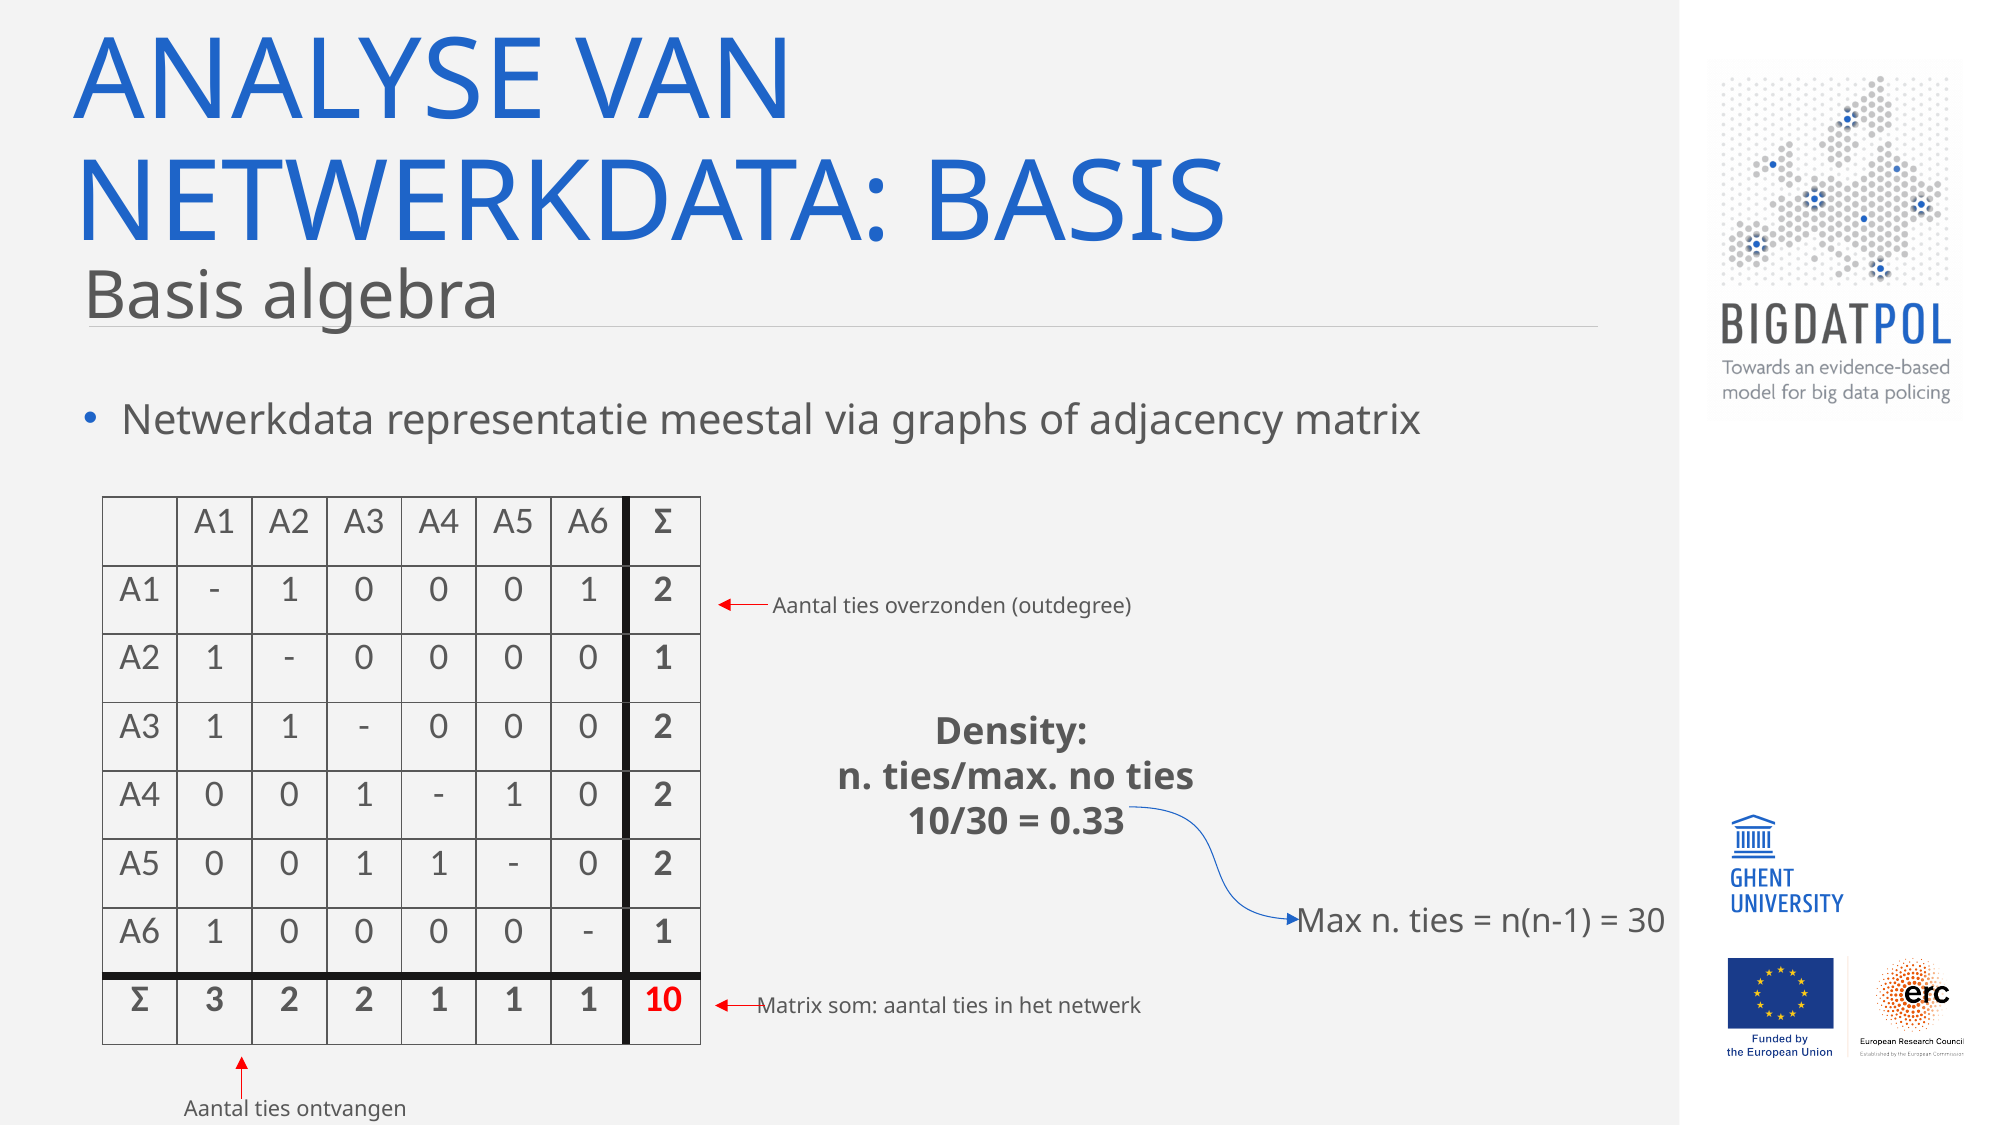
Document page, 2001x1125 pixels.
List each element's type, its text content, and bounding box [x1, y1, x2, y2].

table_cell - [178, 567, 251, 633]
table_cell 0 [402, 567, 475, 633]
table_header [103, 498, 176, 565]
table_cell - [402, 772, 475, 838]
table_cell - [253, 635, 326, 702]
table_cell 1 [552, 980, 622, 1044]
table_cell 1 [178, 635, 251, 702]
table_cell 0 [402, 909, 475, 972]
table_cell 2 [630, 703, 700, 770]
table_cell 2 [630, 772, 700, 838]
table_cell A2 [103, 635, 176, 702]
table_cell 0 [253, 840, 326, 907]
table_cell A4 [103, 772, 176, 838]
table_cell 0 [477, 703, 550, 770]
table_cell 3 [178, 980, 251, 1044]
table_cell 0 [477, 909, 550, 972]
table_cell 1 [253, 567, 326, 633]
table_cell 0 [253, 772, 326, 838]
table_header A4 [402, 498, 475, 565]
table_cell 1 [402, 840, 475, 907]
table_cell 0 [402, 703, 475, 770]
table_cell Σ [103, 980, 176, 1044]
table_cell 1 [552, 567, 622, 633]
table_cell 0 [328, 909, 401, 972]
text_box Aantal ties ontvangen (indegree) [117, 1086, 474, 1125]
table_cell - [328, 703, 401, 770]
table_cell 0 [552, 772, 622, 838]
table_cell 2 [253, 980, 326, 1044]
table_cell 2 [630, 840, 700, 907]
table_cell 1 [178, 909, 251, 972]
list Netwerkdata representatie meestal via graphs of adjacency matrix [68, 375, 1599, 1107]
table_cell 0 [402, 635, 475, 702]
table_header A6 [552, 498, 622, 565]
table_cell 2 [630, 567, 700, 633]
table_cell 1 [477, 980, 550, 1044]
table_cell 0 [328, 567, 401, 633]
table_cell A3 [103, 703, 176, 770]
table_header A3 [328, 498, 401, 565]
table_cell 0 [477, 567, 550, 633]
table_cell 0 [178, 772, 251, 838]
table_cell 2 [328, 980, 401, 1044]
picture [1688, 781, 1964, 1058]
table_header Σ [630, 498, 700, 565]
table_cell 1 [178, 703, 251, 770]
table_cell 0 [552, 703, 622, 770]
table_cell 0 [253, 909, 326, 972]
table_cell 0 [552, 840, 622, 907]
table_cell - [552, 909, 622, 972]
table_cell 0 [552, 635, 622, 702]
table_cell A5 [103, 840, 176, 907]
table_cell A6 [103, 909, 176, 972]
text_box Aantal ties overzonden (outdegree) [742, 583, 1162, 625]
table_cell 0 [328, 635, 401, 702]
table_header A1 [178, 498, 251, 565]
table_header A5 [477, 498, 550, 565]
text_box Matrix som: aantal ties in het netwerk [739, 984, 1159, 1026]
text_box Max n. ties = n(n-1) = 30 [1271, 891, 1691, 947]
table_cell - [477, 840, 550, 907]
table_cell 0 [178, 840, 251, 907]
table_cell 1 [253, 703, 326, 770]
list Basis algebra [68, 228, 1599, 336]
table_header A2 [253, 498, 326, 565]
table_cell 10 [630, 980, 700, 1044]
table_cell 1 [630, 635, 700, 702]
table_cell A1 [103, 567, 176, 633]
table_cell 0 [477, 635, 550, 702]
table_cell 1 [630, 909, 700, 972]
table_cell 1 [477, 772, 550, 838]
table_cell 1 [328, 840, 401, 907]
table_cell 1 [328, 772, 401, 838]
table_cell 1 [402, 980, 475, 1044]
picture [1707, 59, 1963, 421]
text_box Density: n. ties/max. no ties 10/30 = 0.33 [806, 699, 1226, 850]
title Analyse van netwerkdata: basis [58, 53, 1599, 233]
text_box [1129, 806, 1300, 920]
